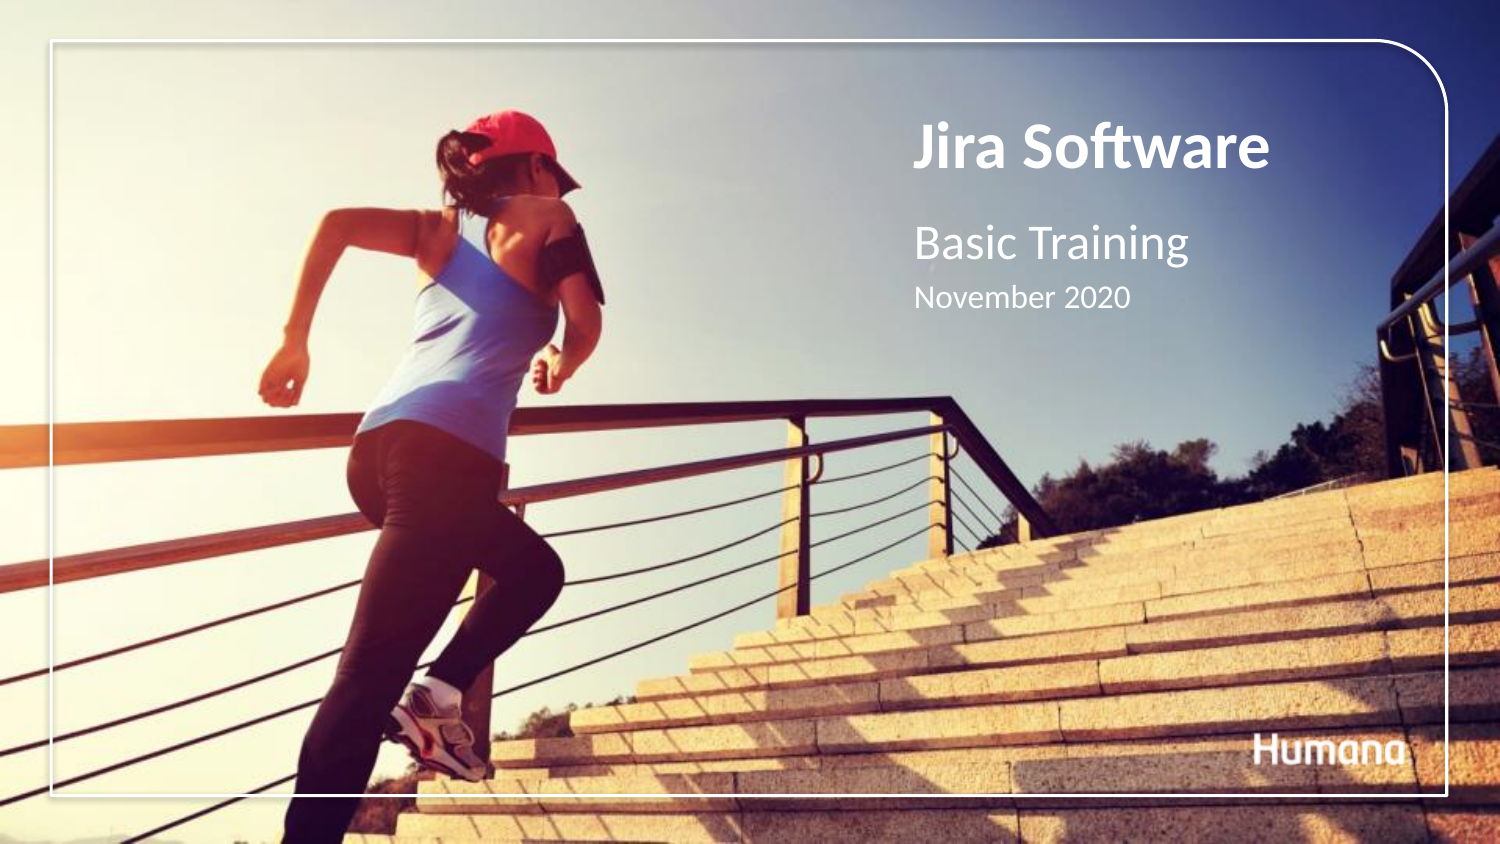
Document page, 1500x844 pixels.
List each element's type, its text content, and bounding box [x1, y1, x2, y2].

title Jira Software [899, 94, 1447, 187]
subtitle Basic Training November 2020 [899, 201, 1447, 359]
picture [0, 0, 1500, 844]
